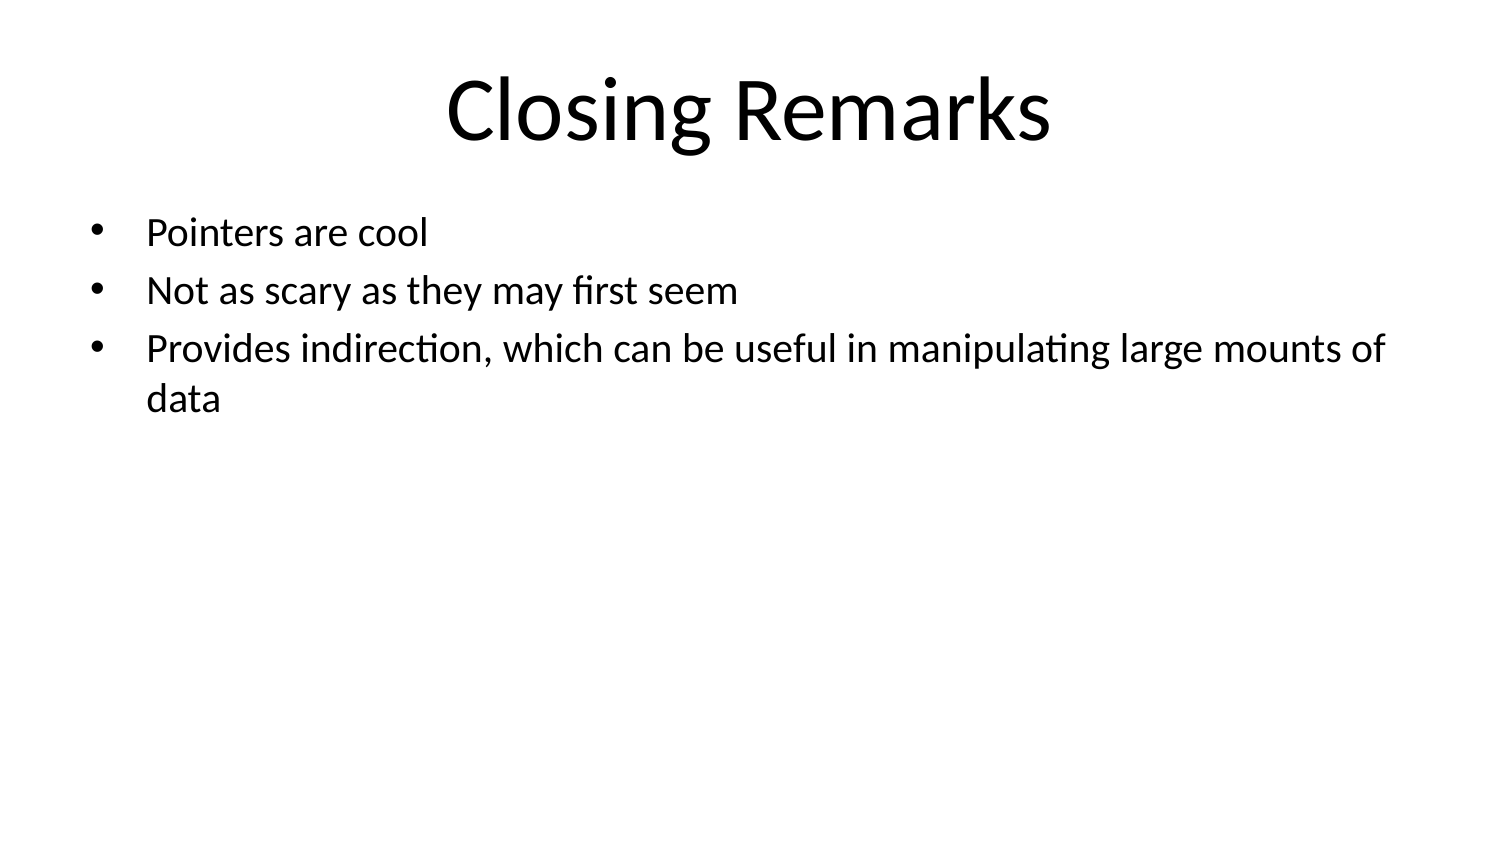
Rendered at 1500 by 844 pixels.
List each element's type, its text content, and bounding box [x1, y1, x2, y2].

list Pointers are cool Not as scary as they may first seem Provides indirection, which can be useful in manipulating large mounts of data [75, 196, 1425, 754]
title Closing Remarks [75, 33, 1425, 175]
